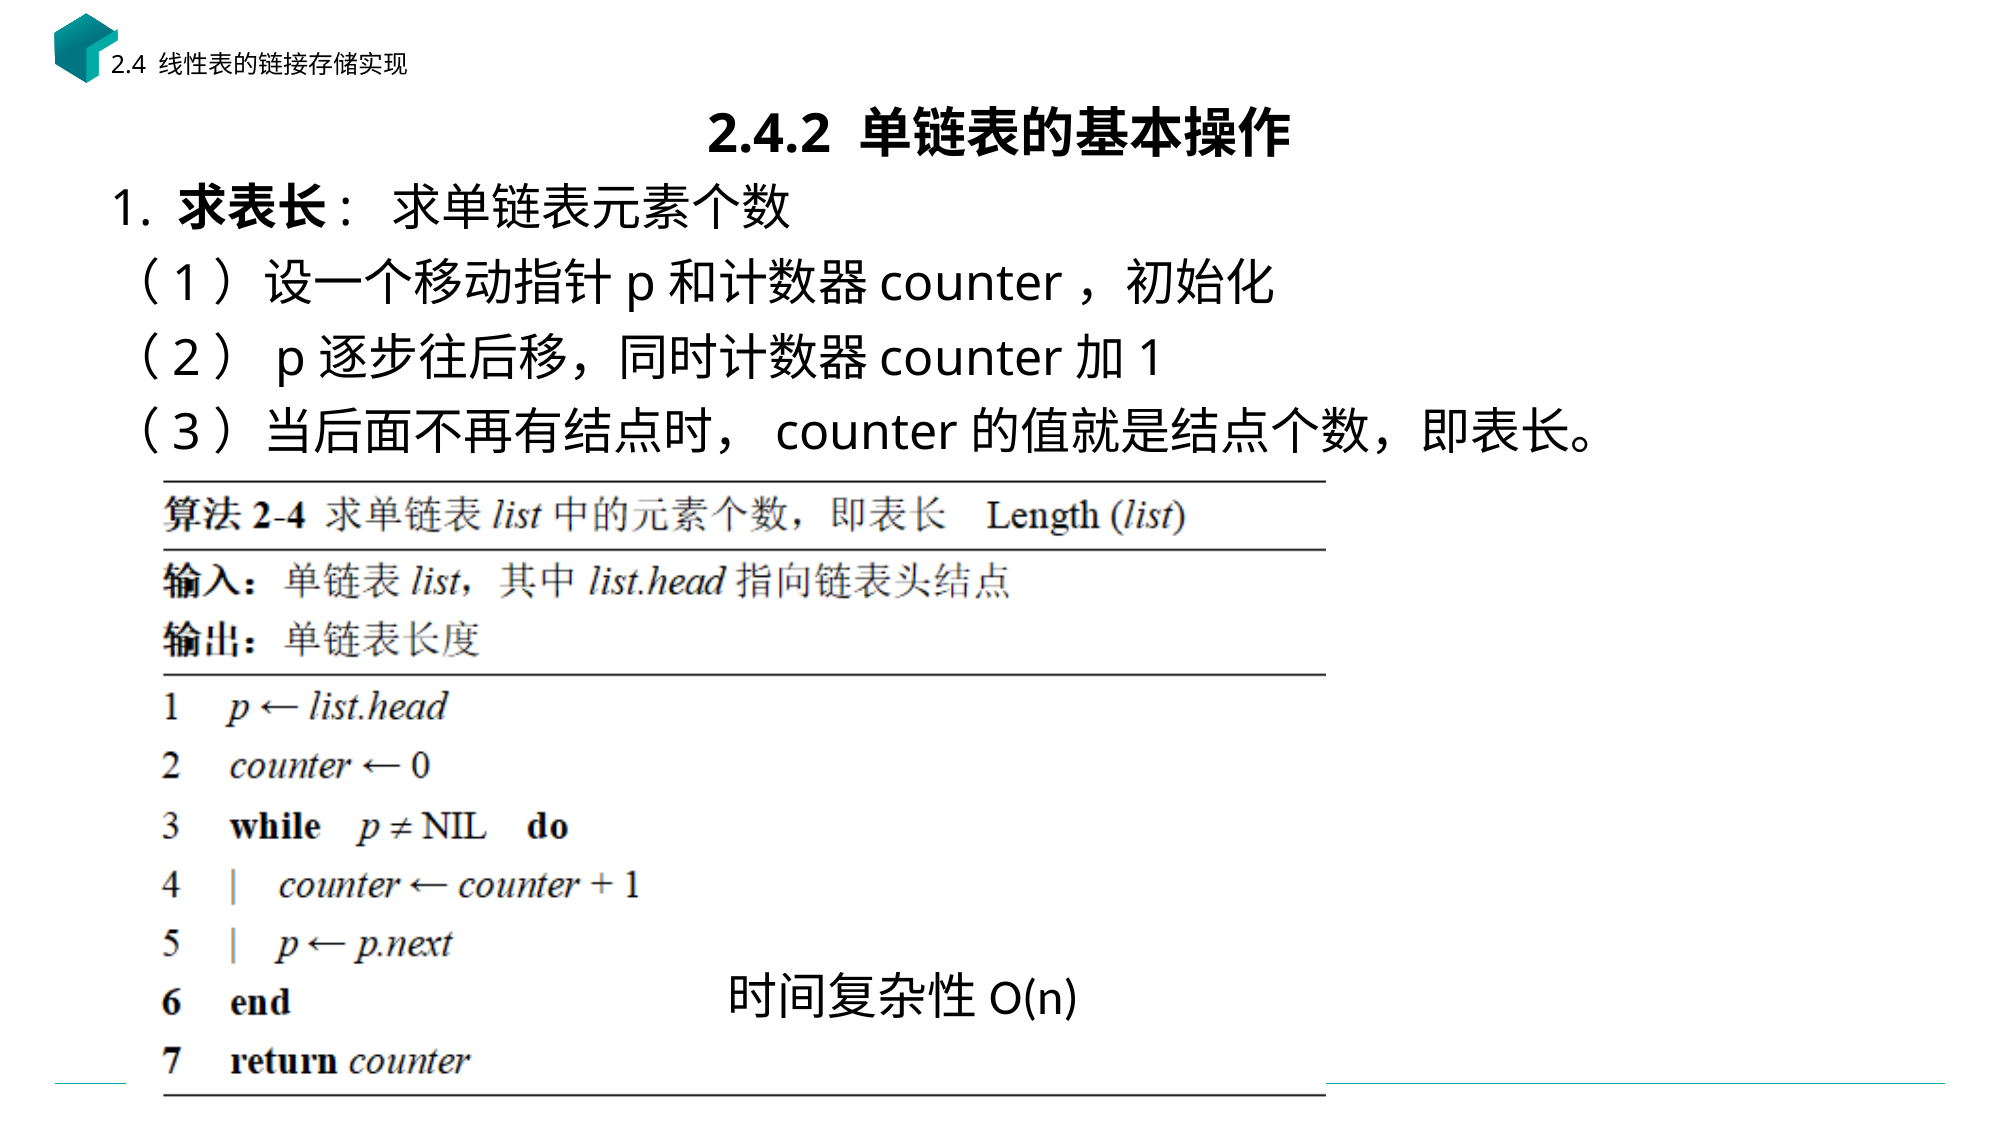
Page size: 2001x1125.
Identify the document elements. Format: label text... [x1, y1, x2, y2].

list 1. 求表长: 求单链表元素个数 （1）设一个移动指针p和计数器counter，初始化 （2）p逐步往后移，同时计数器counter加1 （3）当后面不再有结点时，counter的值就是结点个数，即表长。 [95, 174, 1788, 461]
title 2.4.2 单链表的基本操作 [137, 92, 1863, 178]
subtitle 2.4 线性表的链接存储实现 [95, 44, 894, 99]
picture [126, 466, 1326, 1108]
